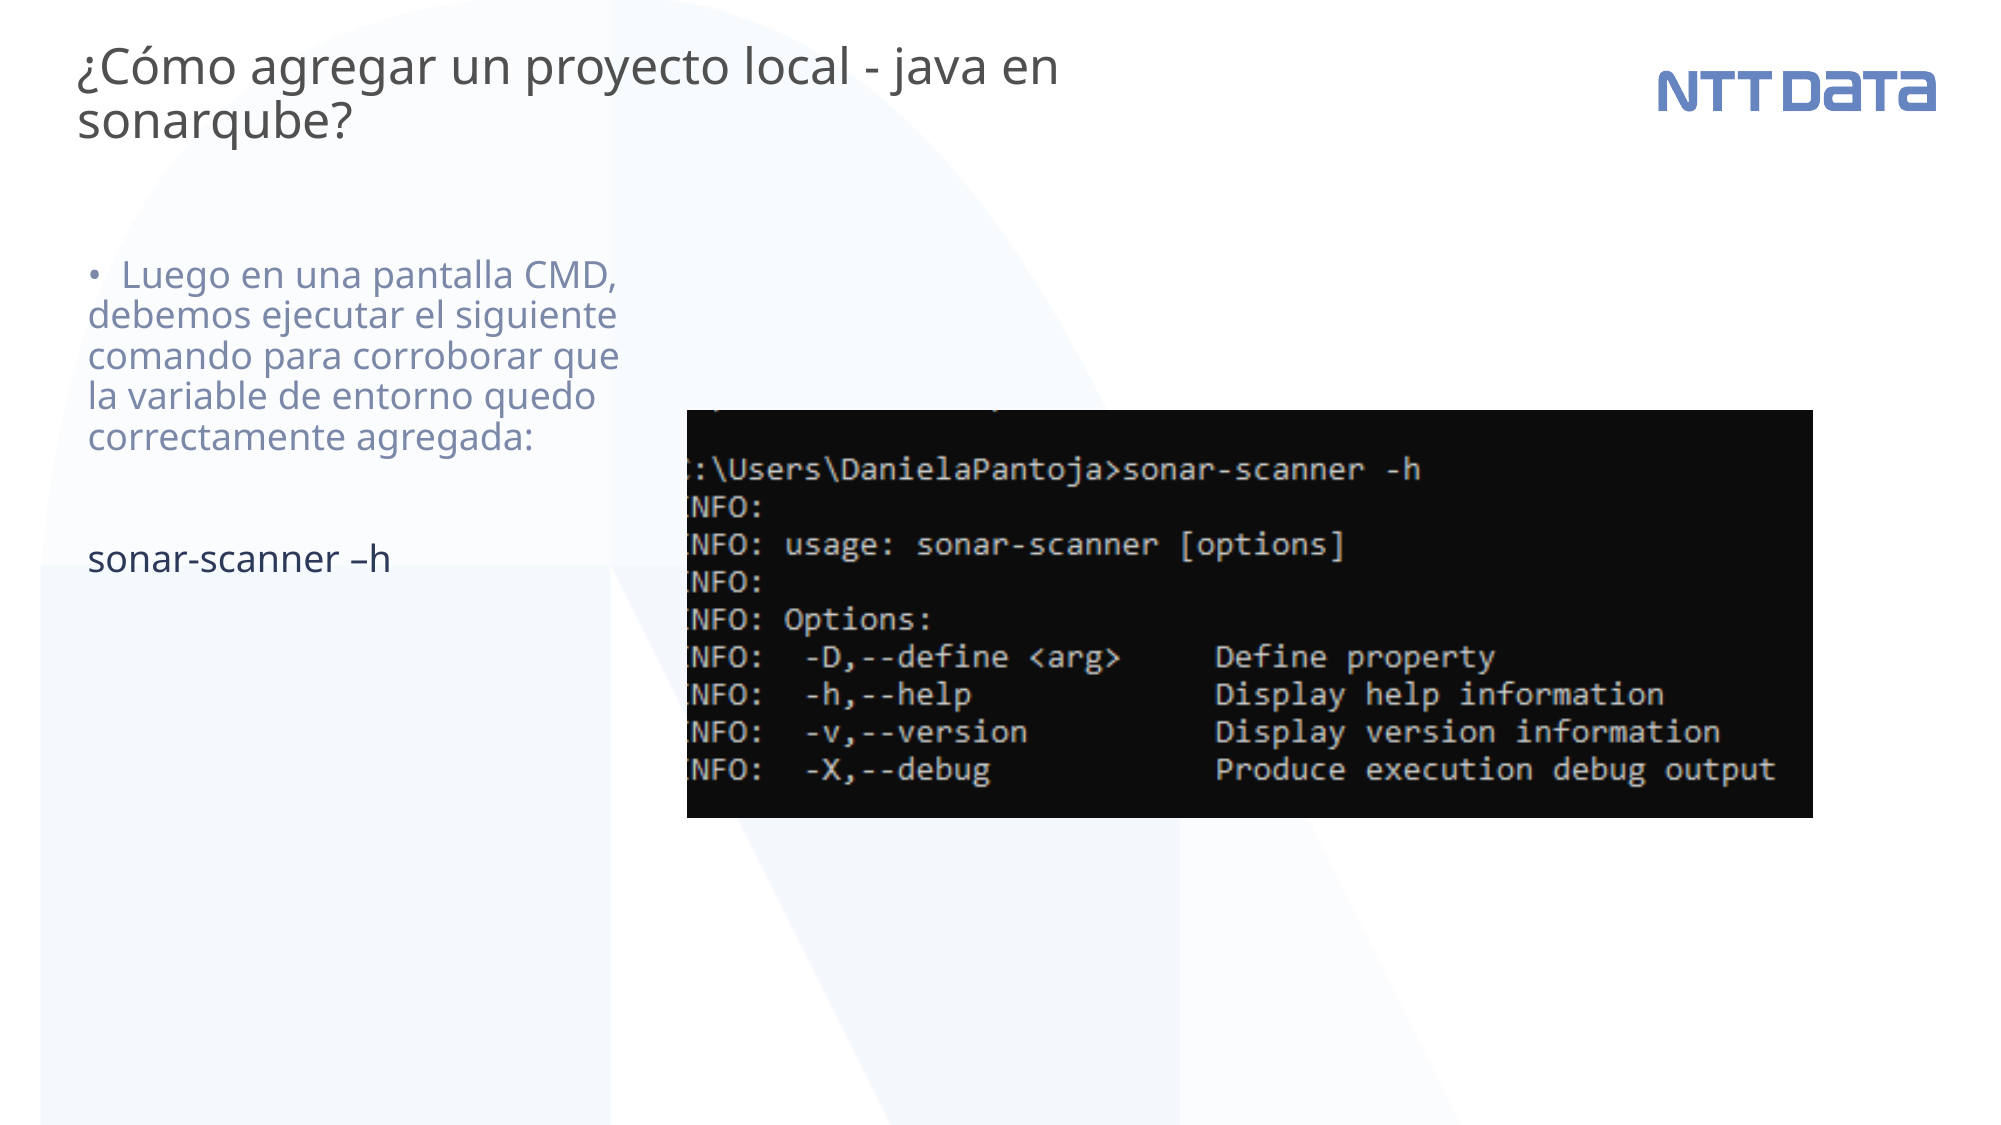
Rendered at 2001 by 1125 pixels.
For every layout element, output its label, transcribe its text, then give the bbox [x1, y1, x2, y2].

list • Luego en una pantalla CMD, debemos ejecutar el siguiente comando para corroborar que la variable de entorno quedo correctamente agregada: sonar-scanner –h [72, 248, 668, 981]
picture [1638, 50, 1956, 132]
picture [687, 410, 1813, 818]
title ¿Cómo agregar un proyecto local - java en sonarqube? [62, 0, 1183, 191]
